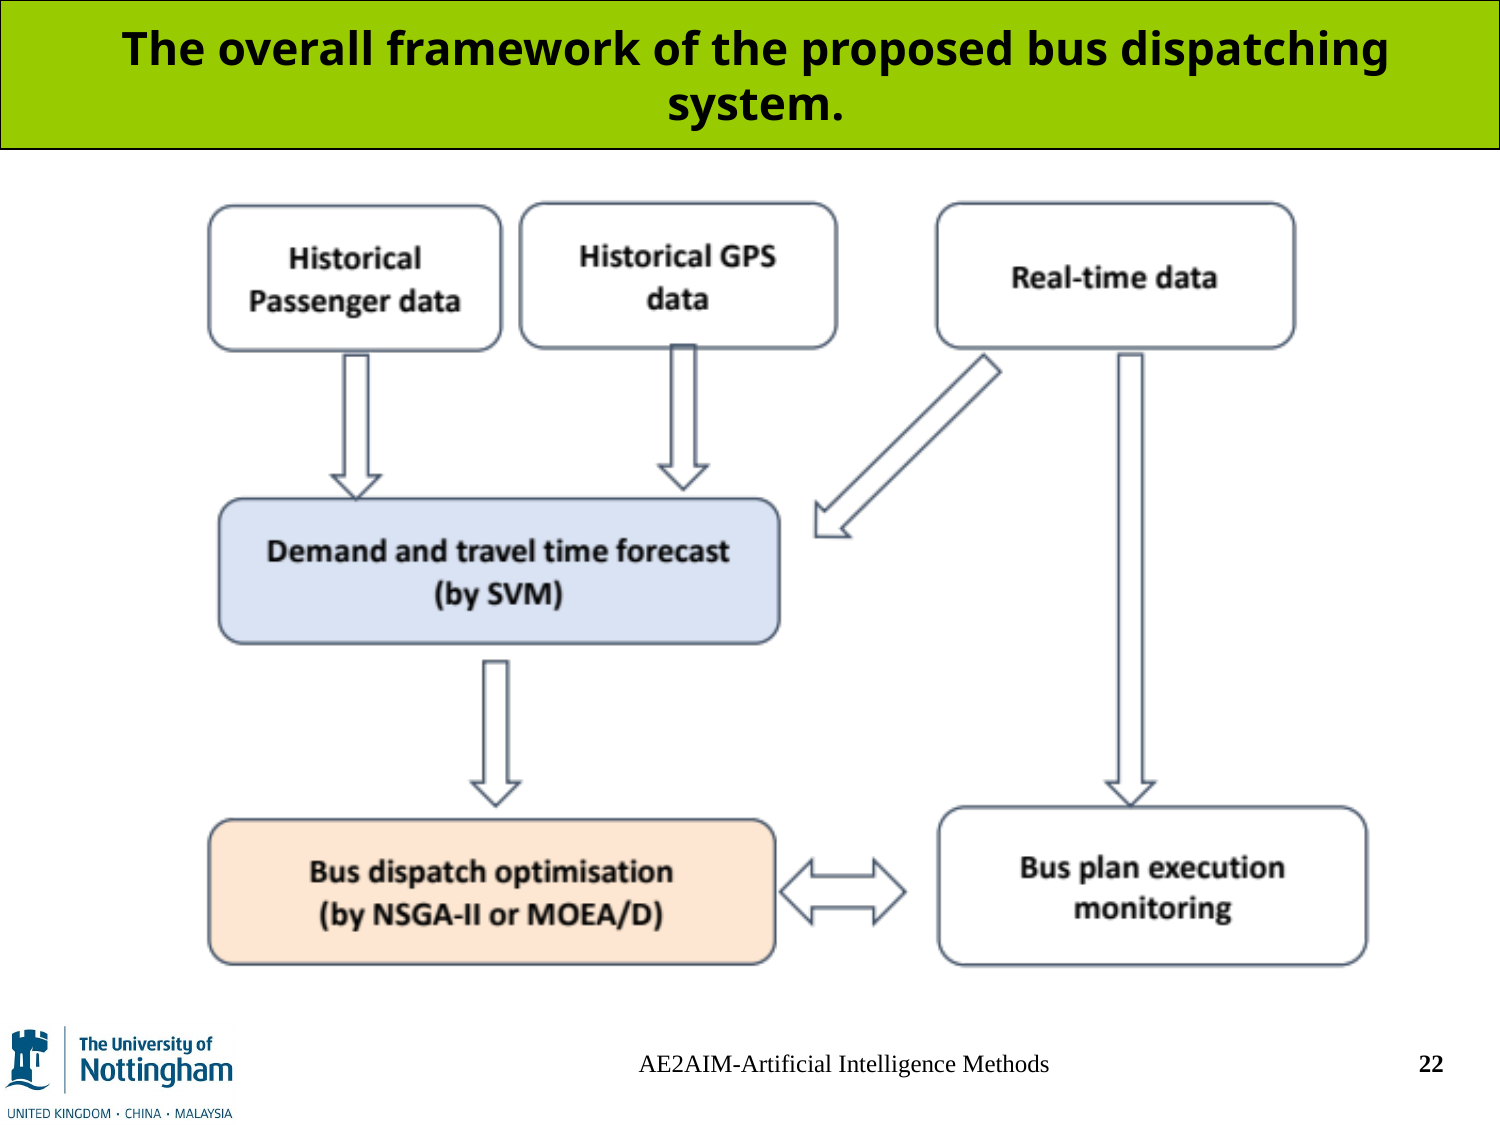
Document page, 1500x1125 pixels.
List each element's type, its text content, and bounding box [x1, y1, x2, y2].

title The overall framework of the proposed bus dispatching system. [41, 11, 1471, 138]
slide_number 22 [1293, 1039, 1460, 1118]
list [111, 154, 1436, 1023]
footer AE2AIM-Artificial Intelligence Methods [430, 1039, 1259, 1118]
picture [0, 1019, 237, 1125]
